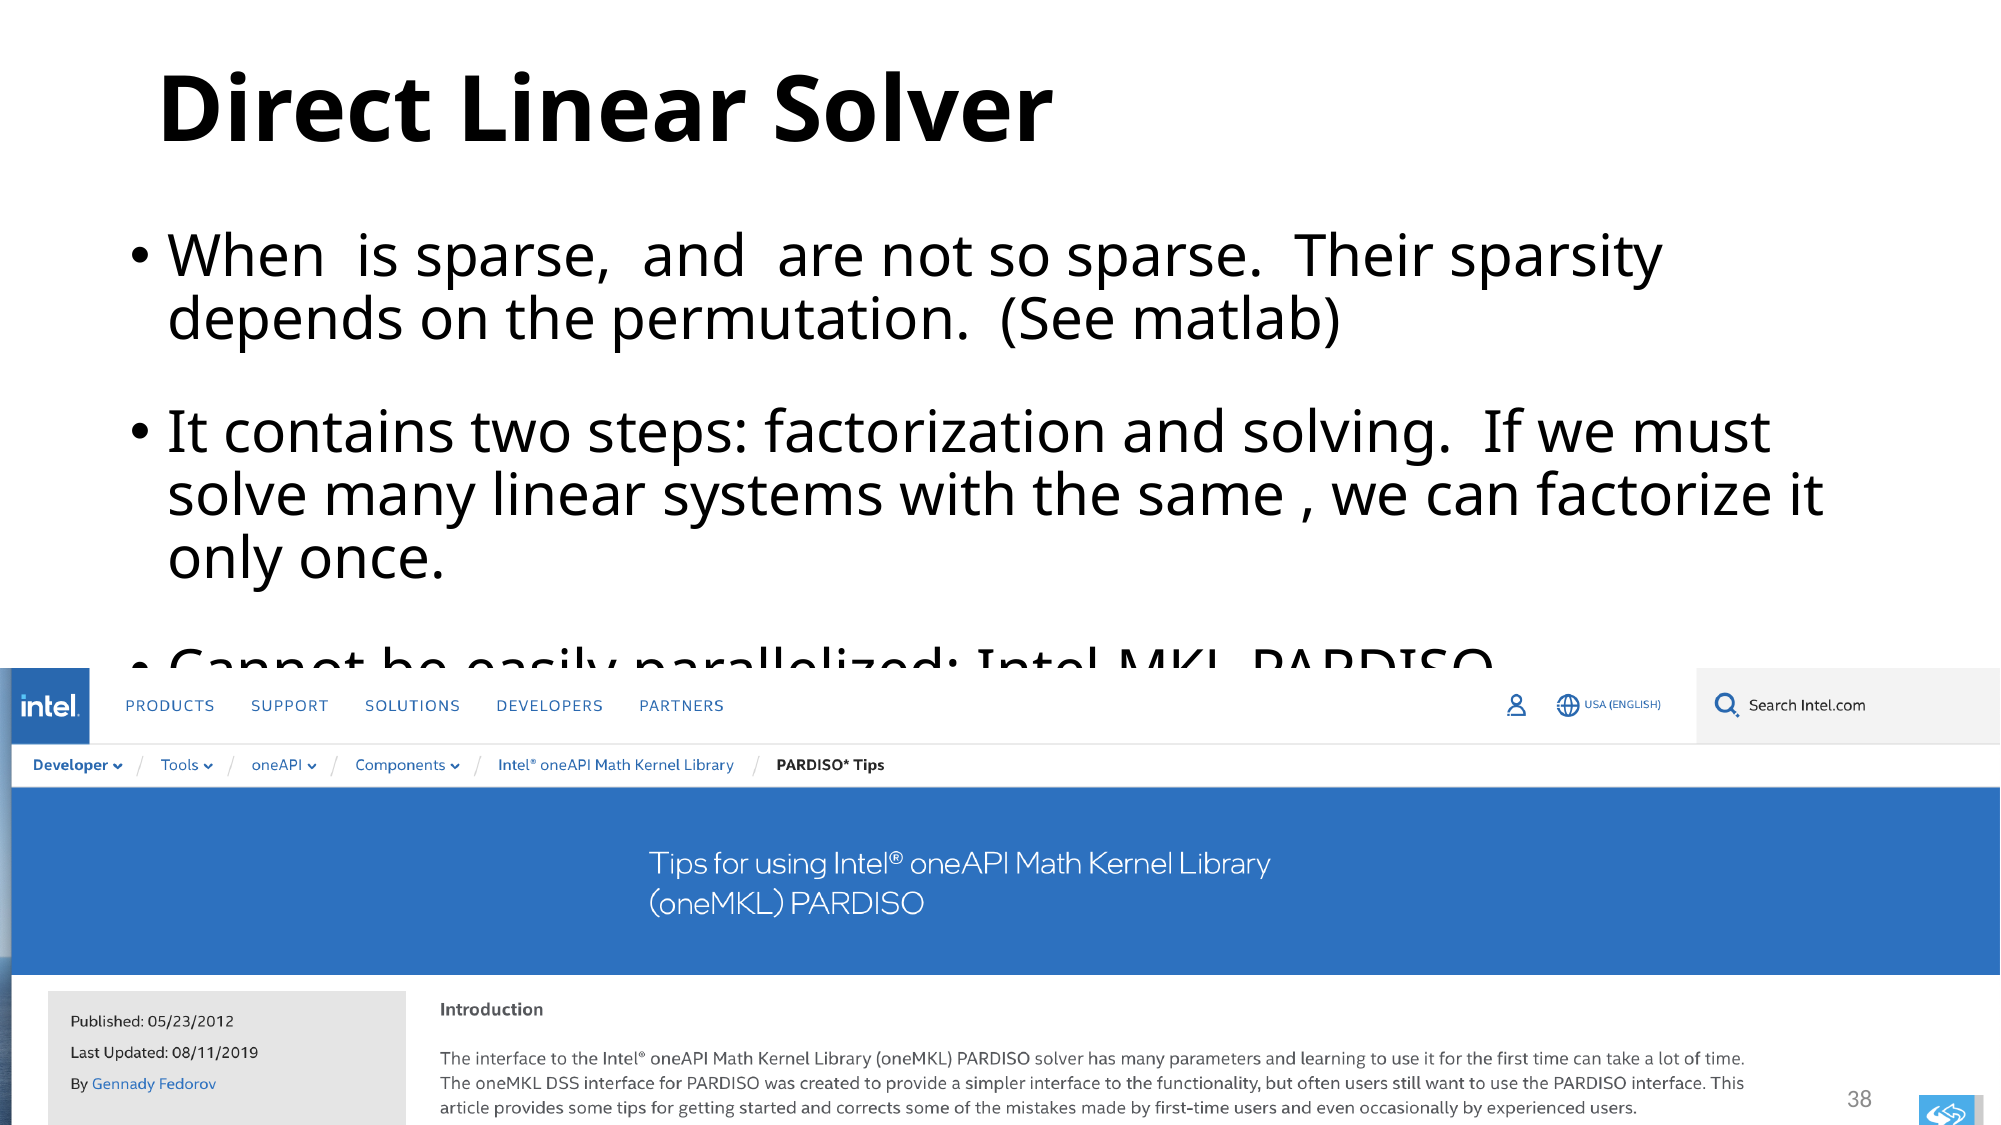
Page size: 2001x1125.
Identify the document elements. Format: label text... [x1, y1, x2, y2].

title Direct Linear Solver [141, 3, 1954, 221]
picture [0, 668, 2000, 1125]
